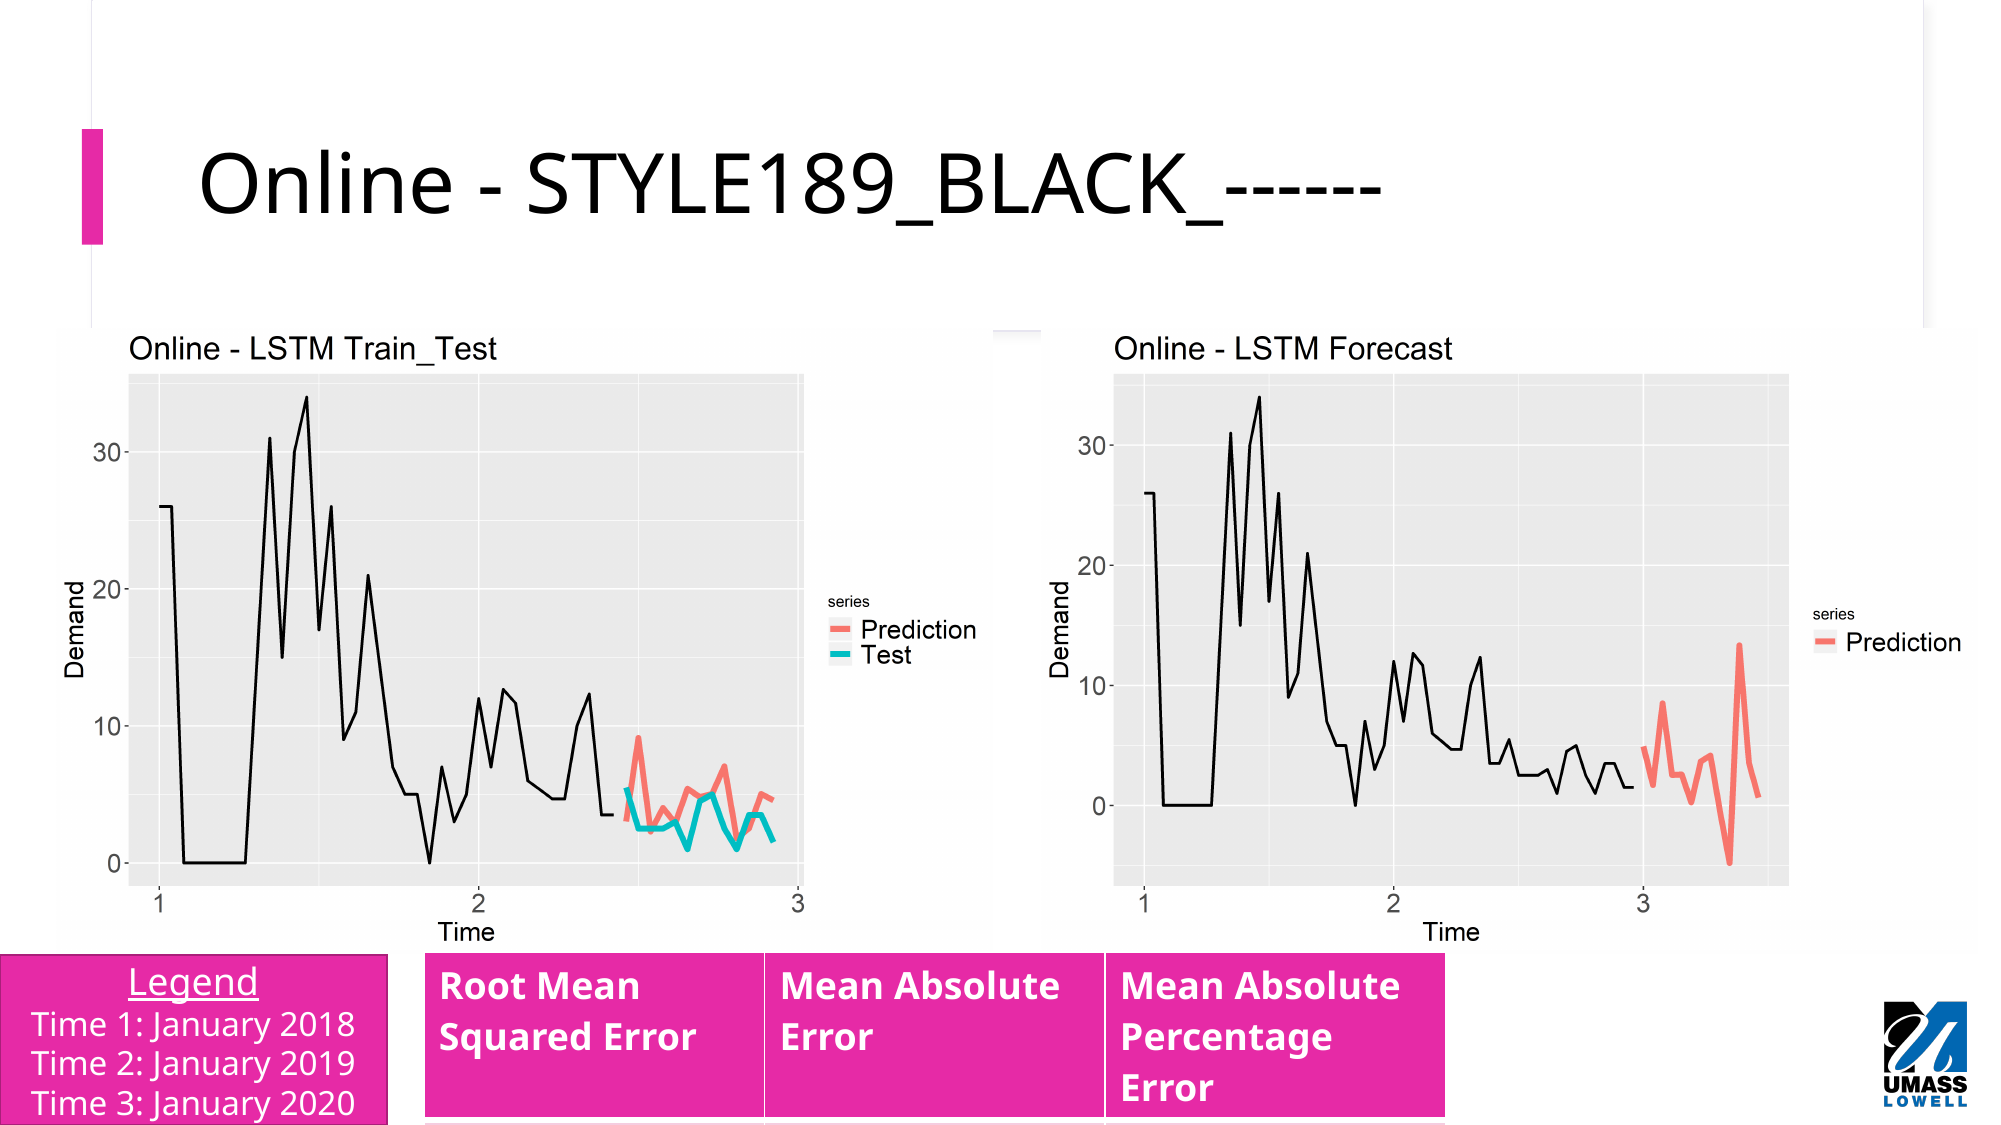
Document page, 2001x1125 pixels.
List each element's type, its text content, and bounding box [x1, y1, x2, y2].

table_header Root Mean Squared Error [425, 954, 764, 1117]
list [56, 328, 993, 954]
picture [1882, 999, 1969, 1112]
table_header Mean Absolute Error [765, 953, 1104, 1117]
table_header Mean Absolute Percentage Error [1106, 954, 1445, 1117]
title Online - STYLE189_BLACK_------ [183, 90, 1851, 284]
text_box Legend Time 1: January 2018 Time 2: January 2019 Time 3: January 2020 [0, 954, 388, 1125]
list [1040, 328, 1978, 954]
